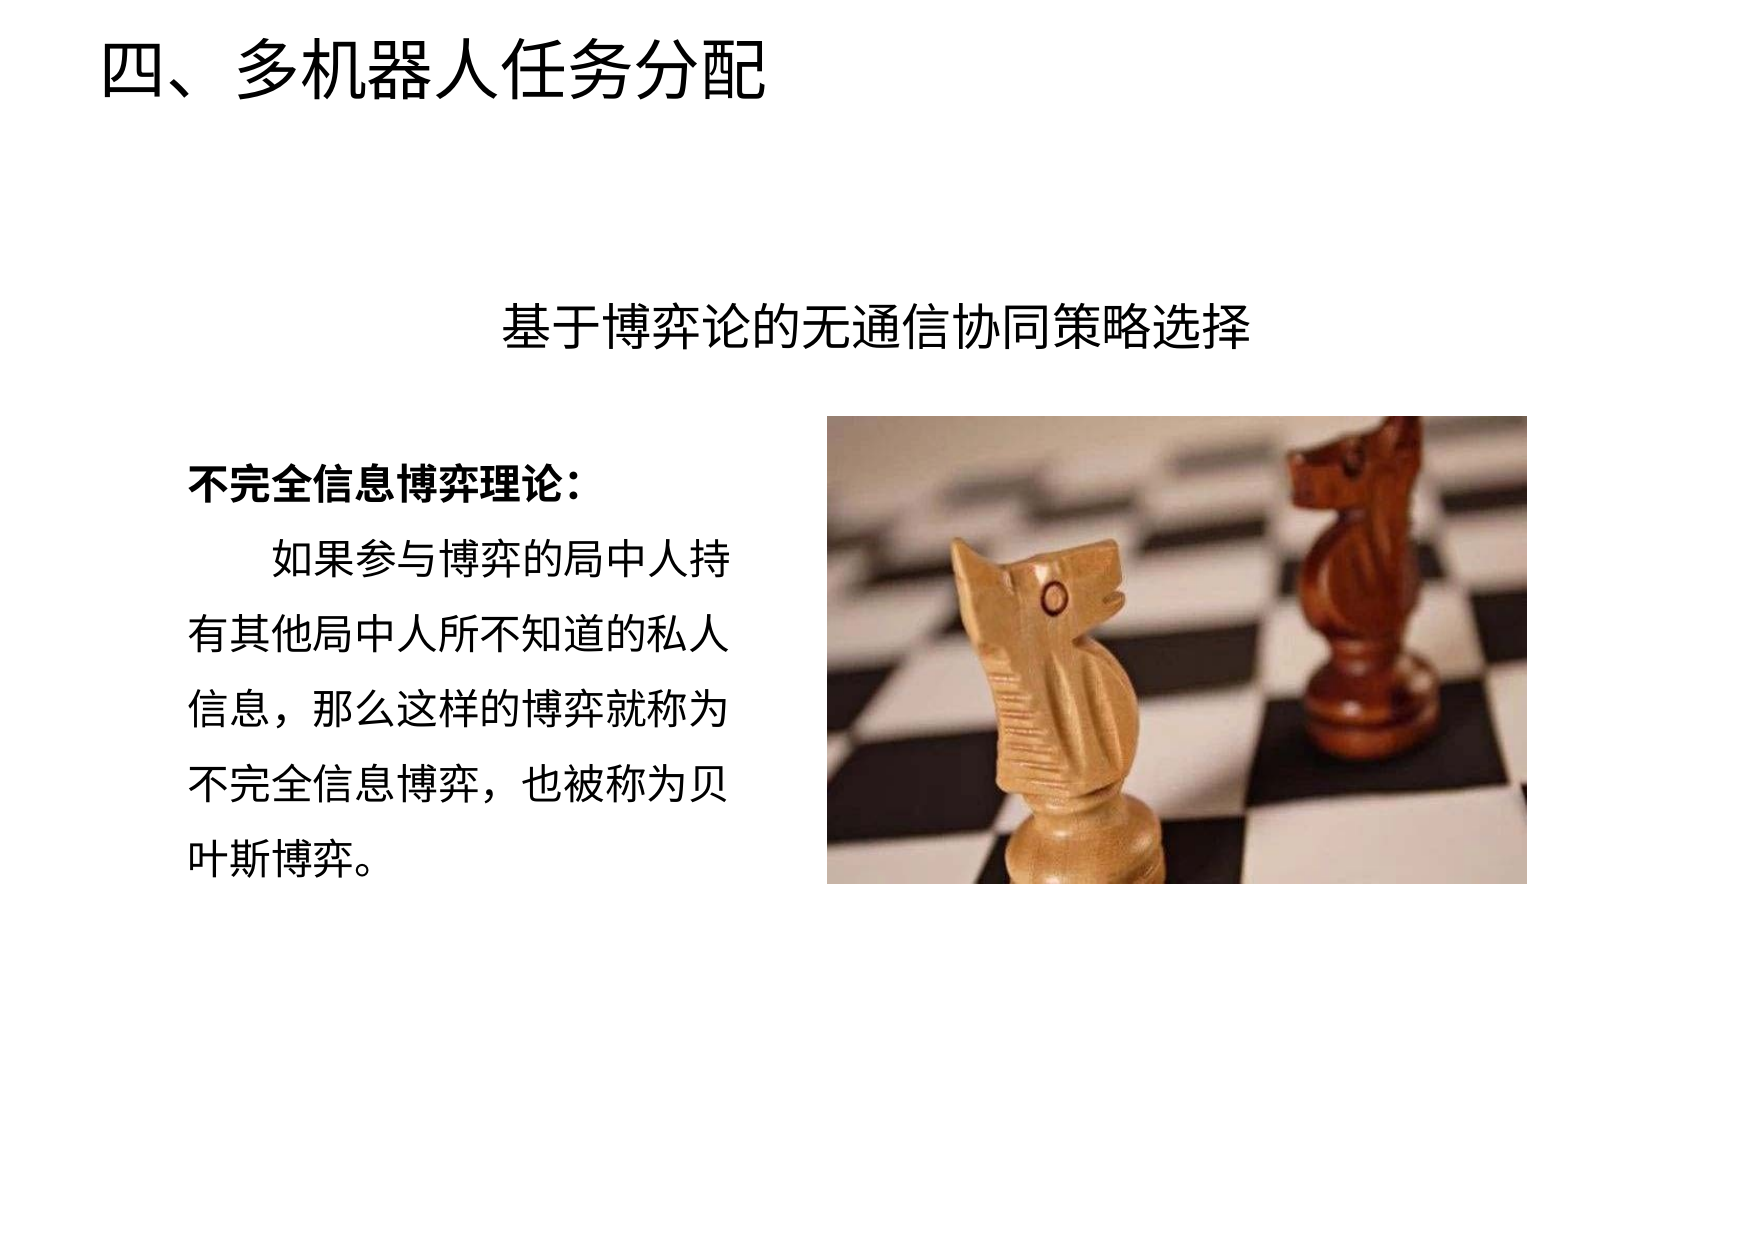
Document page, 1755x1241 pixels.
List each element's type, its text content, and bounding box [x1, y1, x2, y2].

text_box 基于博弈论的无通信协同策略选择 [487, 287, 1267, 363]
text_box [827, 416, 1527, 884]
text_box 四、多机器人任务分配 [85, 20, 783, 115]
text_box 不完全信息博弈理论： 如果参与博弈的局中人持有其他局中人所不知道的私人信息，那么这样的博弈就称为不完全信息博弈，也被称为贝叶斯博弈。 [172, 425, 765, 891]
